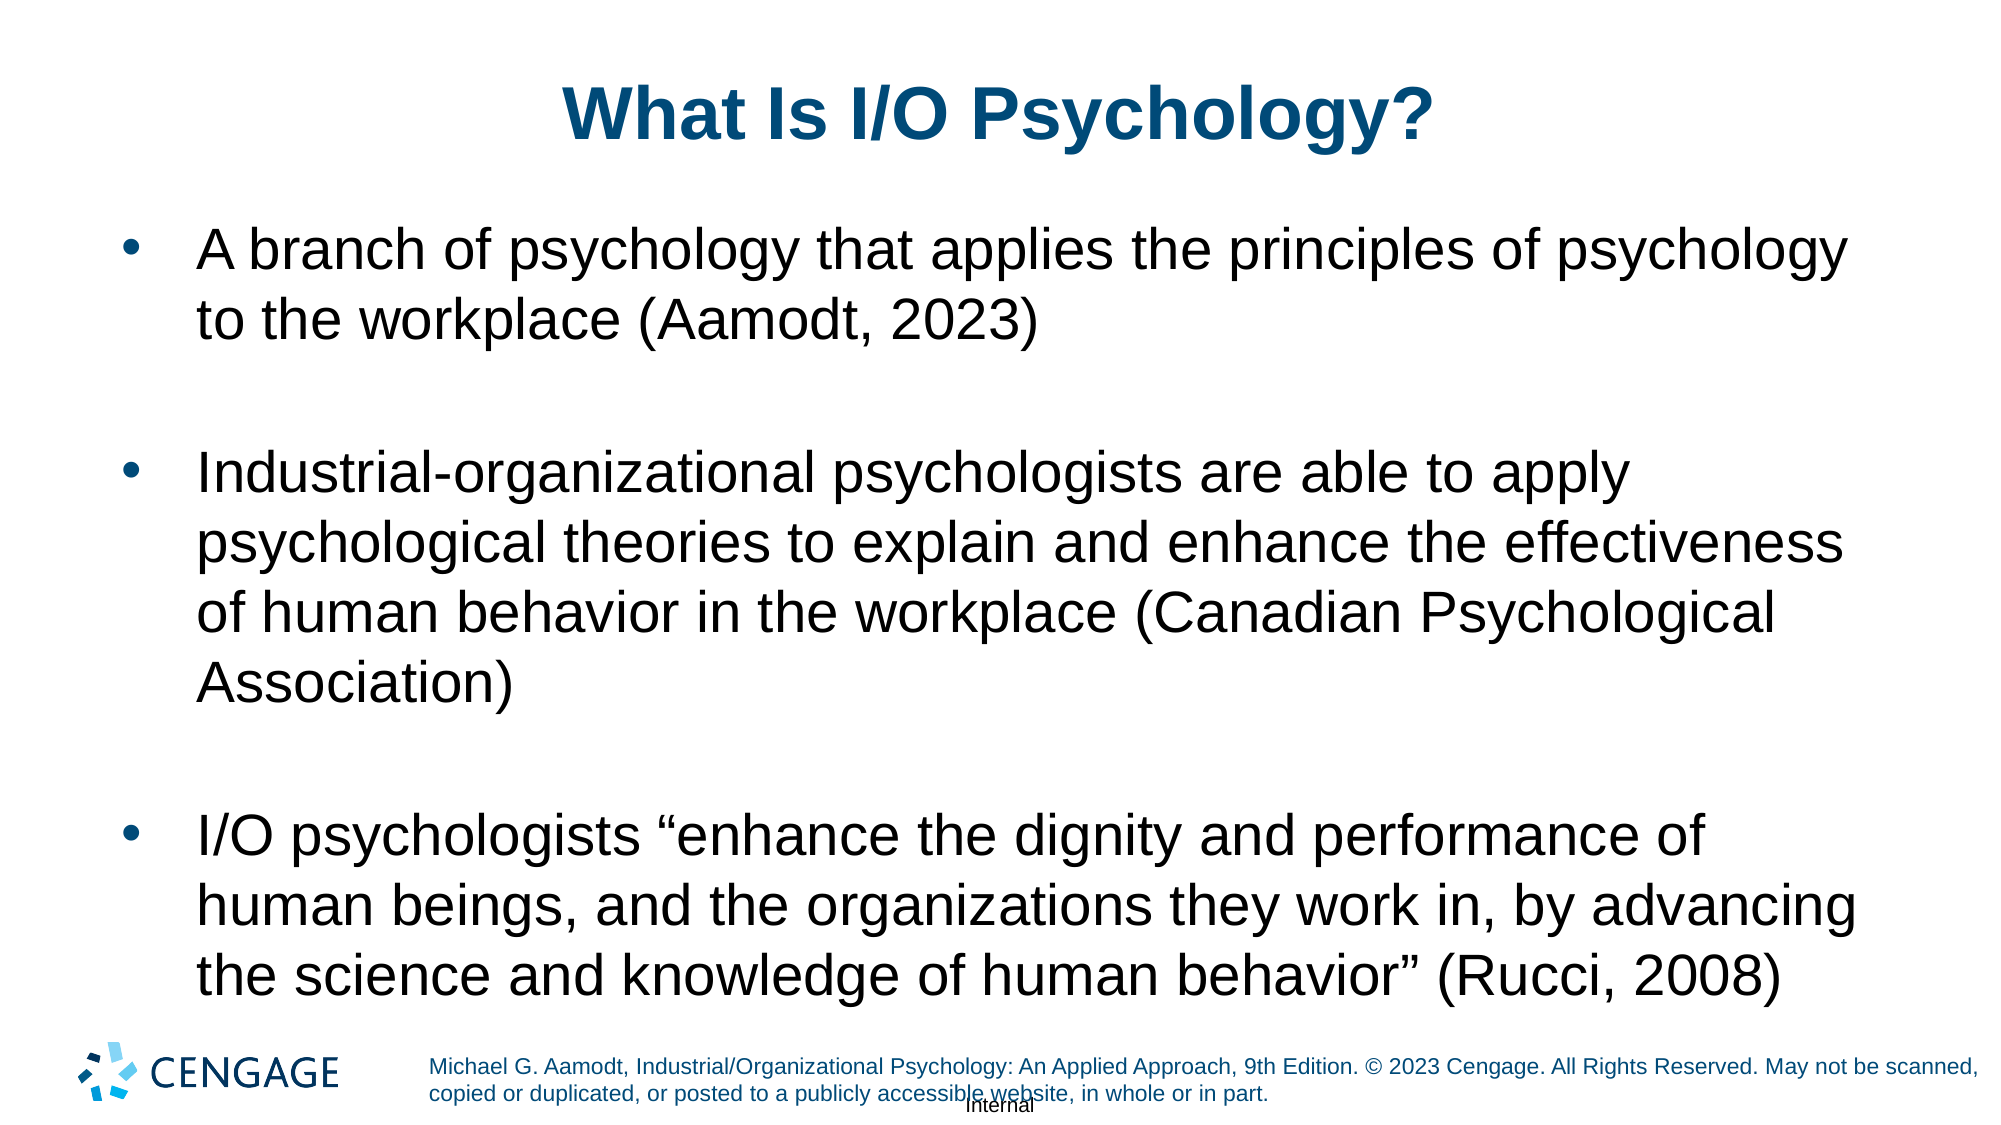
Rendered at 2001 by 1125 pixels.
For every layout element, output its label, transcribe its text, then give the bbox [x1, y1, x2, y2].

list A branch of psychology that applies the principles of psychology to the workplace (Aamodt, 2023) Industrial-organizational psychologists are able to apply psychological theories to explain and enhance the effectiveness of human behavior in the workplace (Canadian Psychological Association) I/O psychologists “enhance the dignity and performance of human beings, and the organizations they work in, by advancing the science and knowledge of human behavior” (Rucci, 2008) [121, 211, 1880, 1000]
title What Is I/O Psychology? [137, 54, 1863, 176]
picture [78, 1042, 338, 1101]
